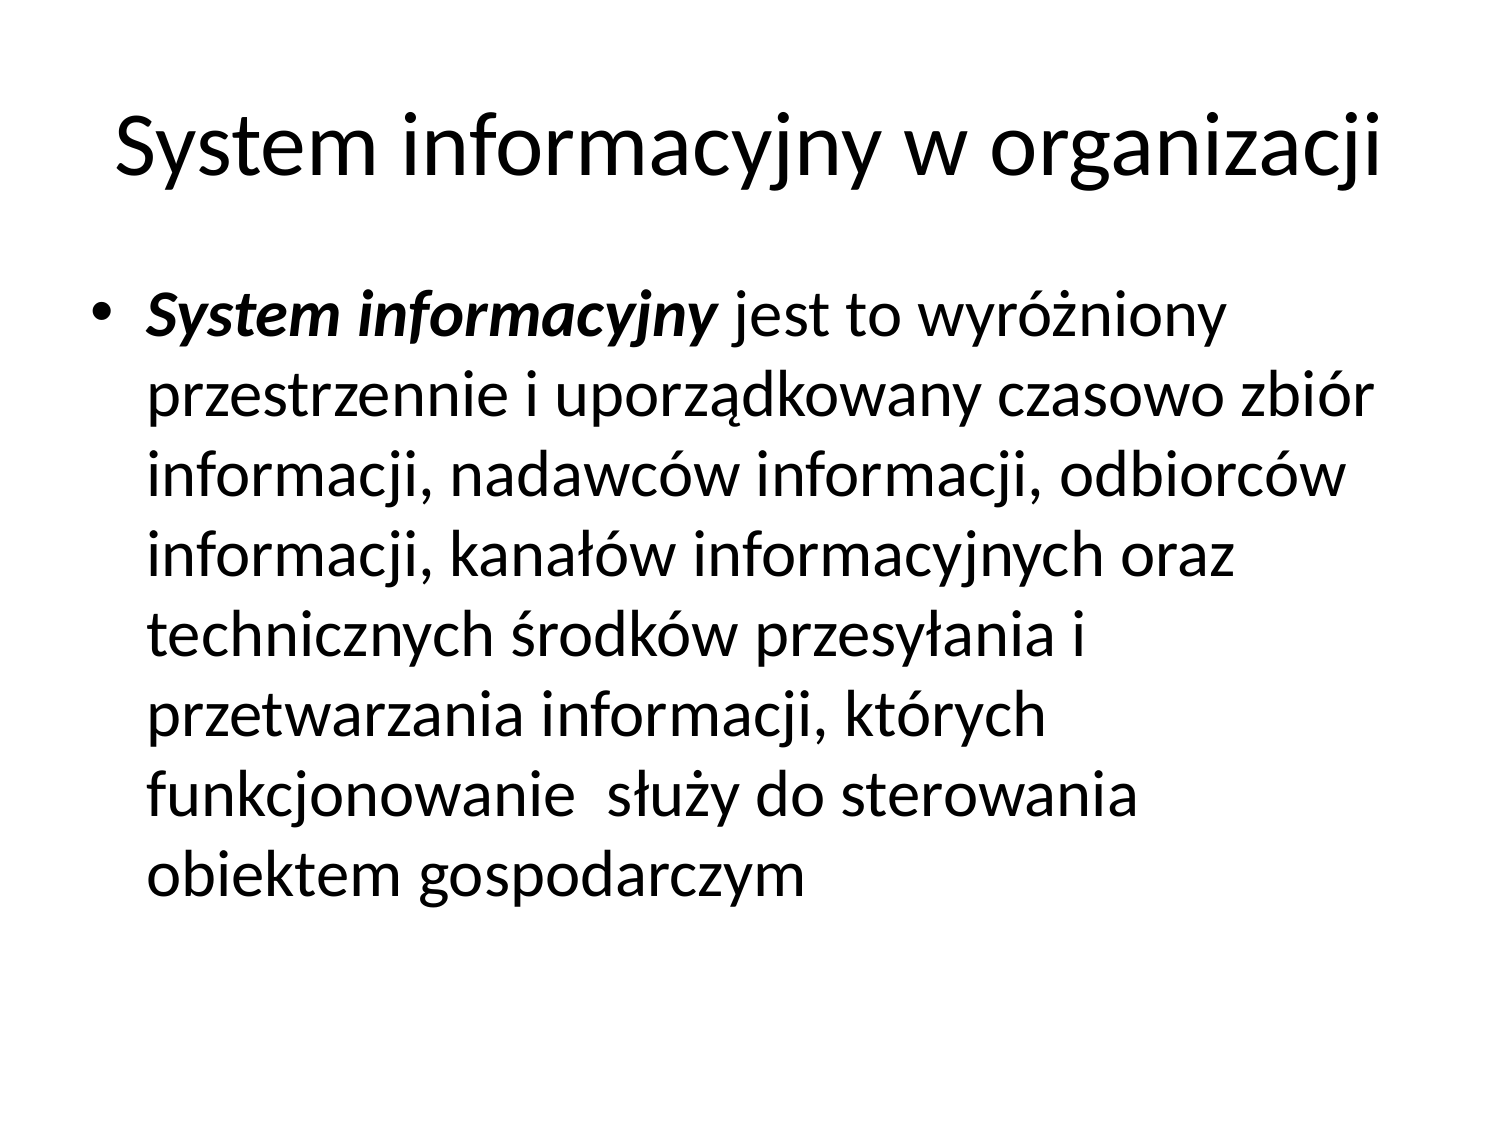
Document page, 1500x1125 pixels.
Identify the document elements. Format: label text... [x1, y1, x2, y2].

list System informacyjny jest to wyróżniony przestrzennie i uporządkowany czasowo zbiór informacji, nadawców informacji, odbiorców informacji, kanałów informacyjnych oraz technicznych środków przesyłania i przetwarzania informacji, których funkcjonowanie służy do sterowania obiektem gospodarczym [74, 262, 1426, 1006]
title System informacyjny w organizacji [74, 44, 1426, 233]
